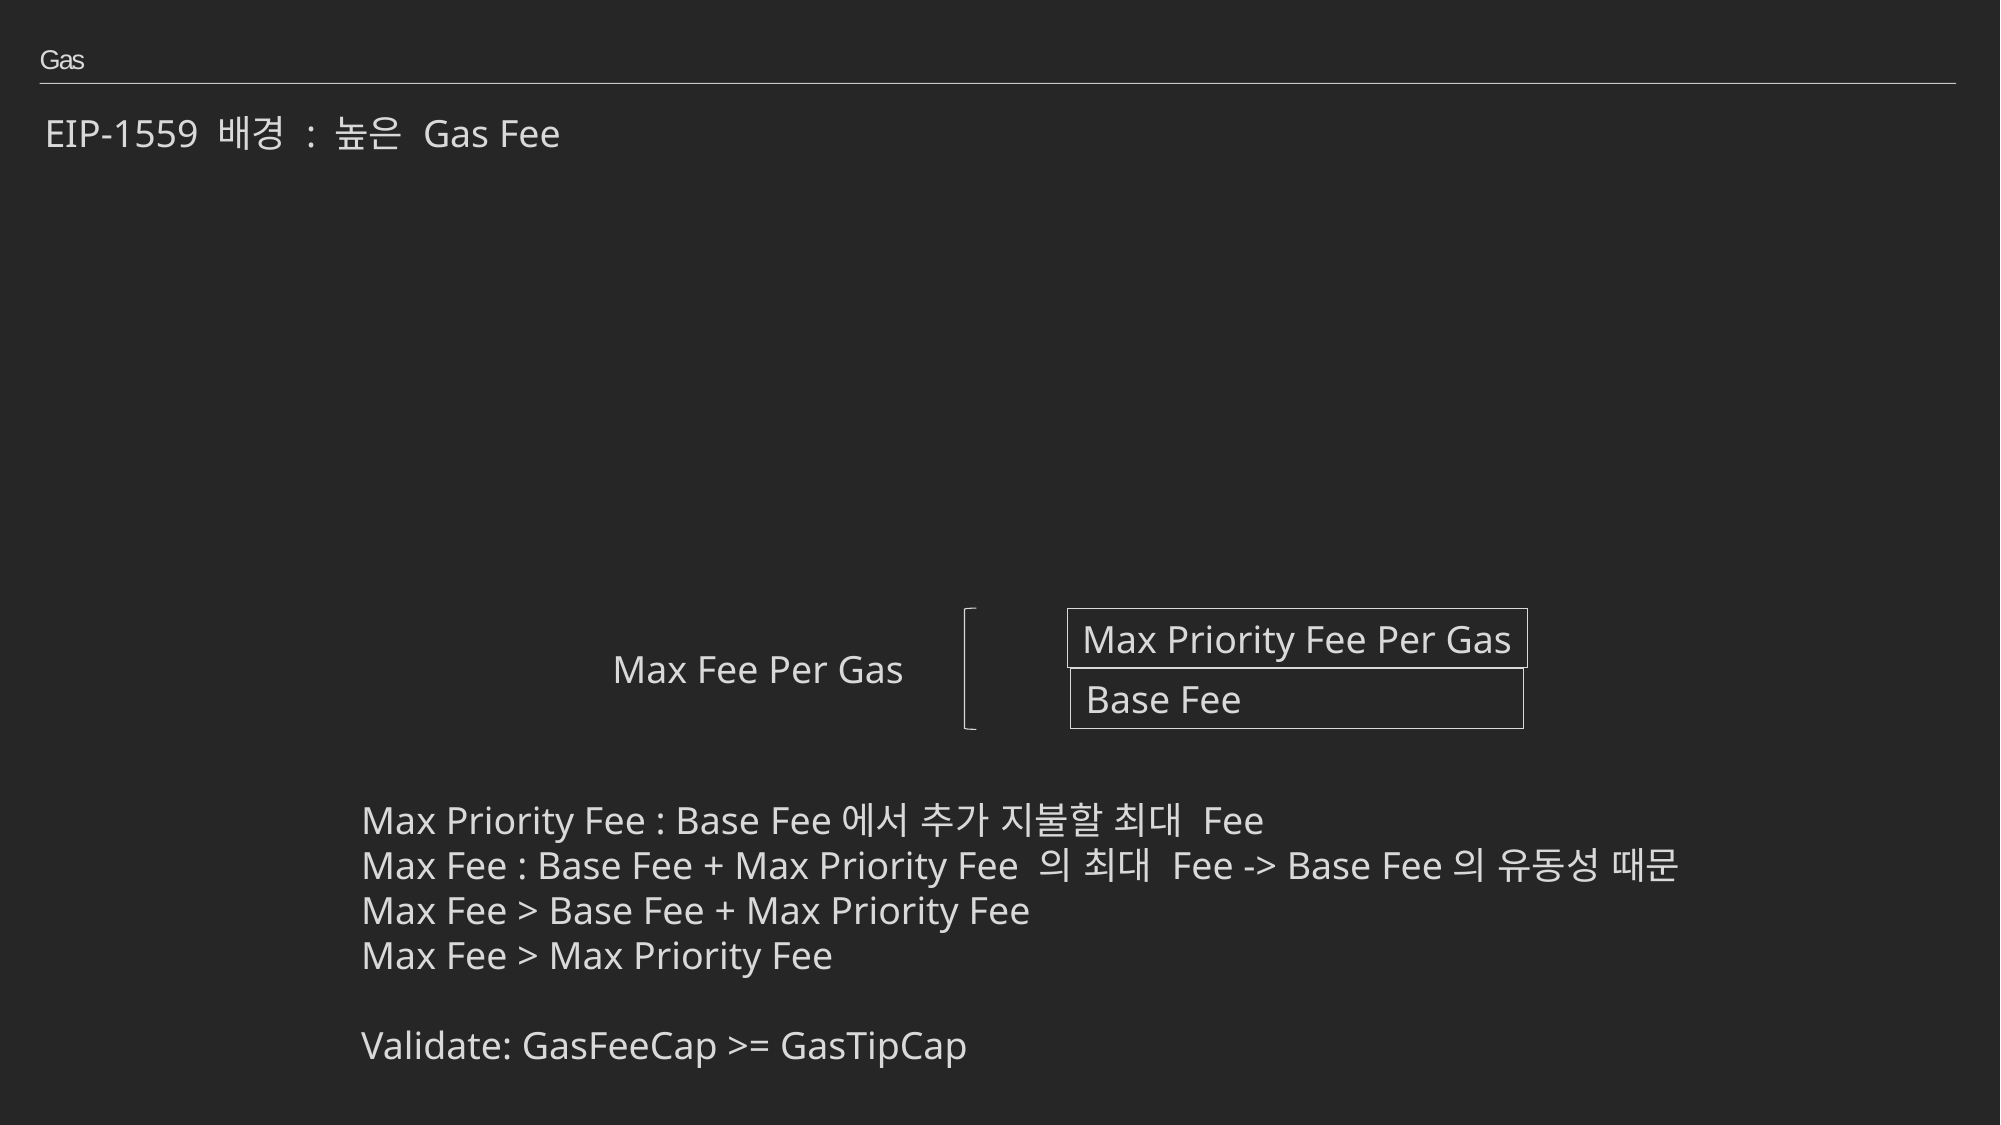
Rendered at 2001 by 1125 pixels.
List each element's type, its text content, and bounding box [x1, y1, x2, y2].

text_box Max Fee Per Gas [597, 638, 919, 699]
text_box Max Priority Fee : Base Fee에서 추가 지불할 최대 Fee Max Fee : Base Fee + Max Priority Fee 의 최대 Fee -> Base Fee의 유동성 때문 Max Fee > Base Fee + Max Priority Fee Max Fee > Max Priority Fee Validate: GasFeeCap >= GasTipCap [346, 789, 1696, 1075]
text_box Max Priority Fee Per Gas [1067, 608, 1528, 668]
text_box Base Fee [1070, 668, 1524, 729]
title Gas [39, 31, 1961, 84]
text_box [963, 607, 977, 730]
text_box EIP-1559 배경 : 높은 Gas Fee [29, 103, 576, 163]
